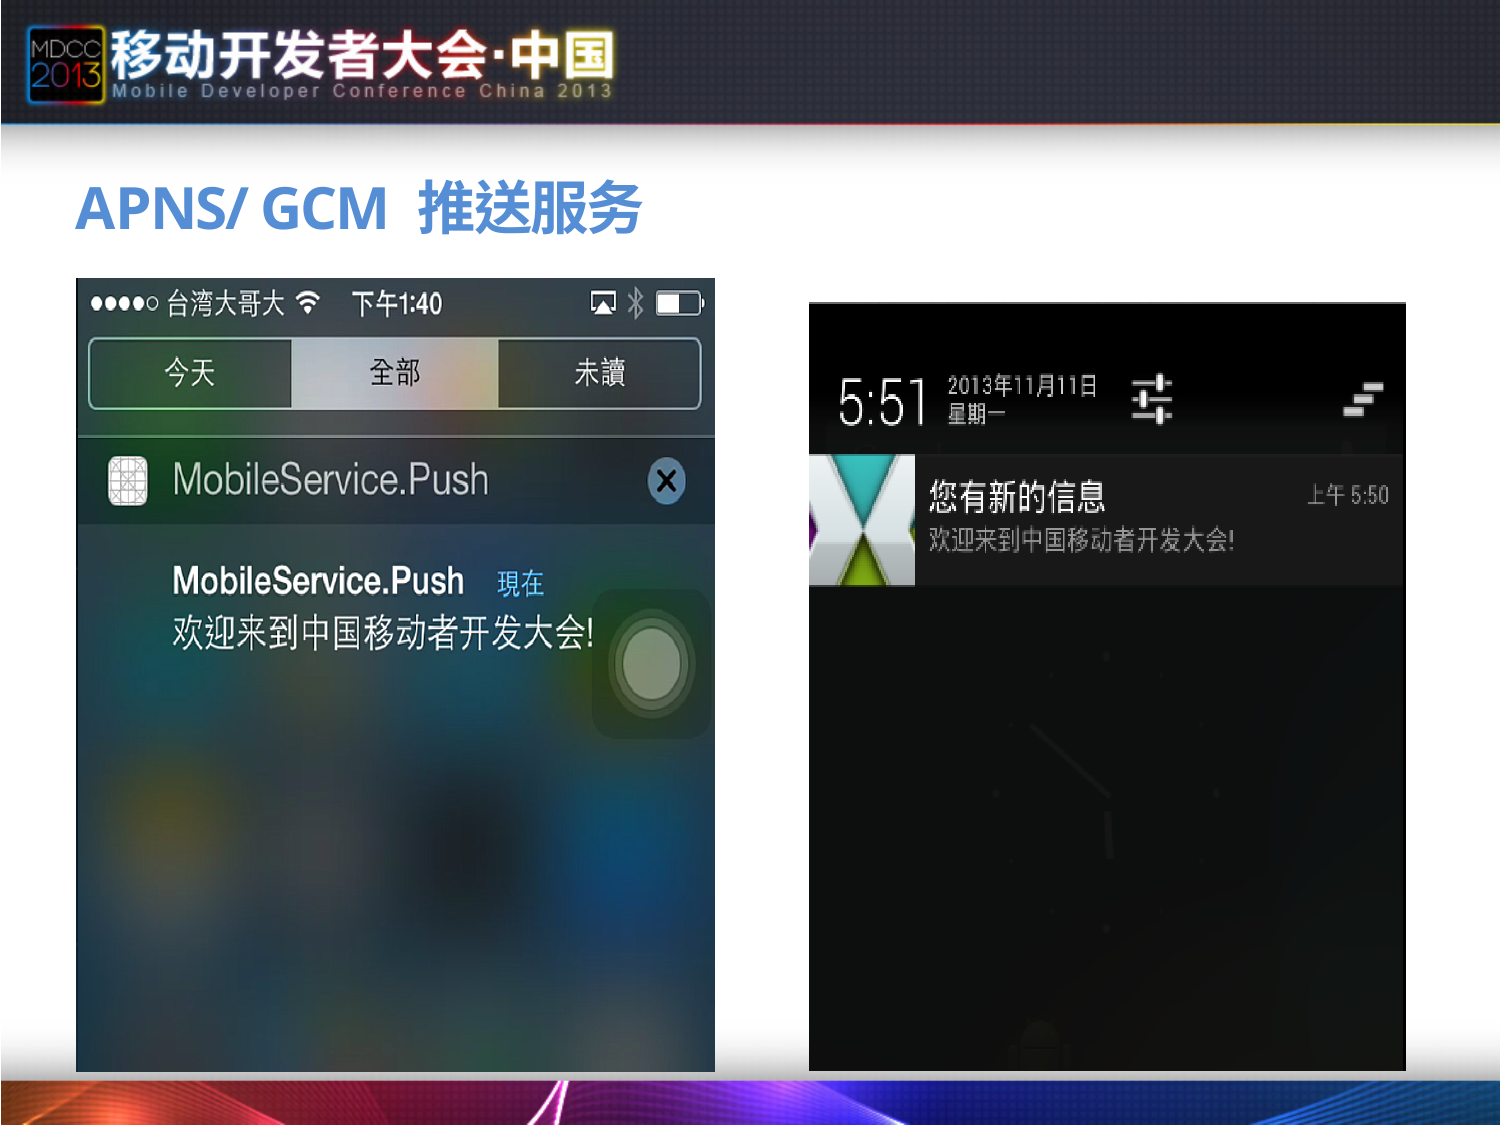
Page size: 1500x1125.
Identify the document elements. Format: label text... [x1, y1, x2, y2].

text_box APNS/ GCM 推送服务 [53, 160, 833, 260]
picture [1, 0, 1500, 1125]
